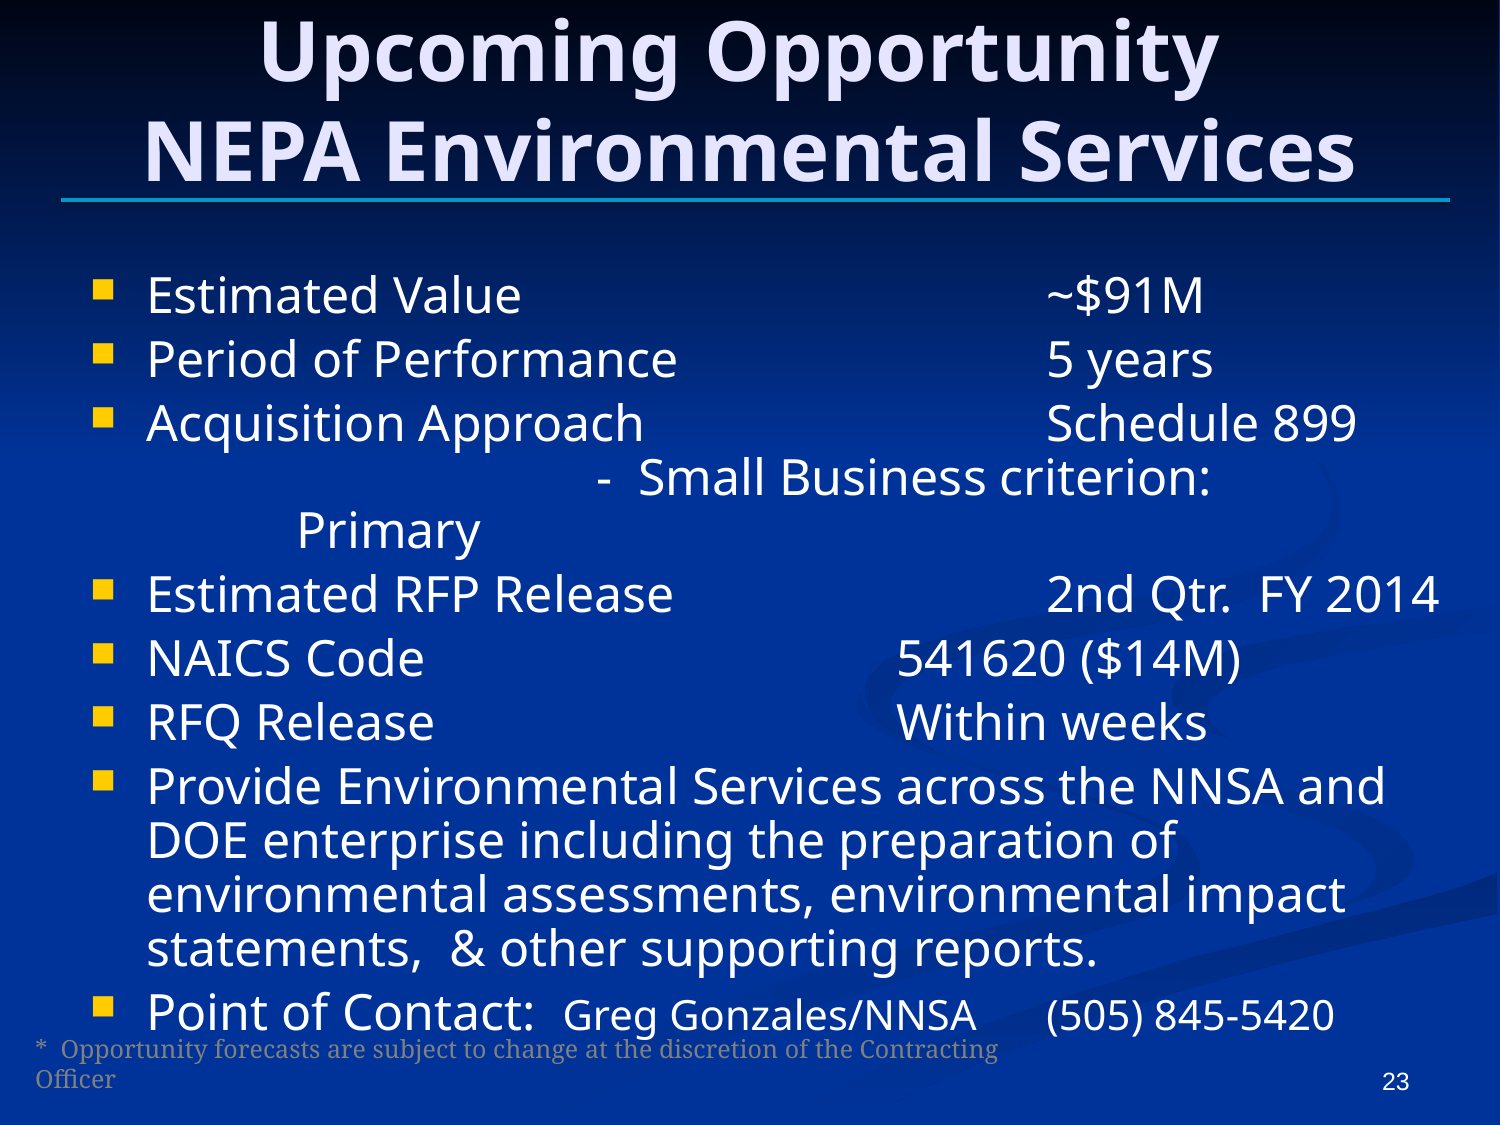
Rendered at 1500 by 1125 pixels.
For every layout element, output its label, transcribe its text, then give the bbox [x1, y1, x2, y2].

slide_number 23 [1074, 1024, 1426, 1104]
text_box * Opportunity forecasts are subject to change at the discretion of the Contracting Officer [20, 1026, 1093, 1102]
title Upcoming Opportunity NEPA Environmental Services [0, 62, 1500, 179]
list Estimated Value ~$91M Period of Performance 5 years Acquisition Approach Schedule 899 - Small Business criterion: Primary Estimated RFP Release 2nd Qtr. FY 2014 NAICS Code 541620 ($14M) RFQ Release Within weeks Provide Environmental Services across the NNSA and DOE enterprise including the preparation of environmental assessments, environmental impact statements, & other supporting reports. Point of Contact: Greg Gonzales/NNSA (505) 845-5420 [74, 262, 1476, 1006]
